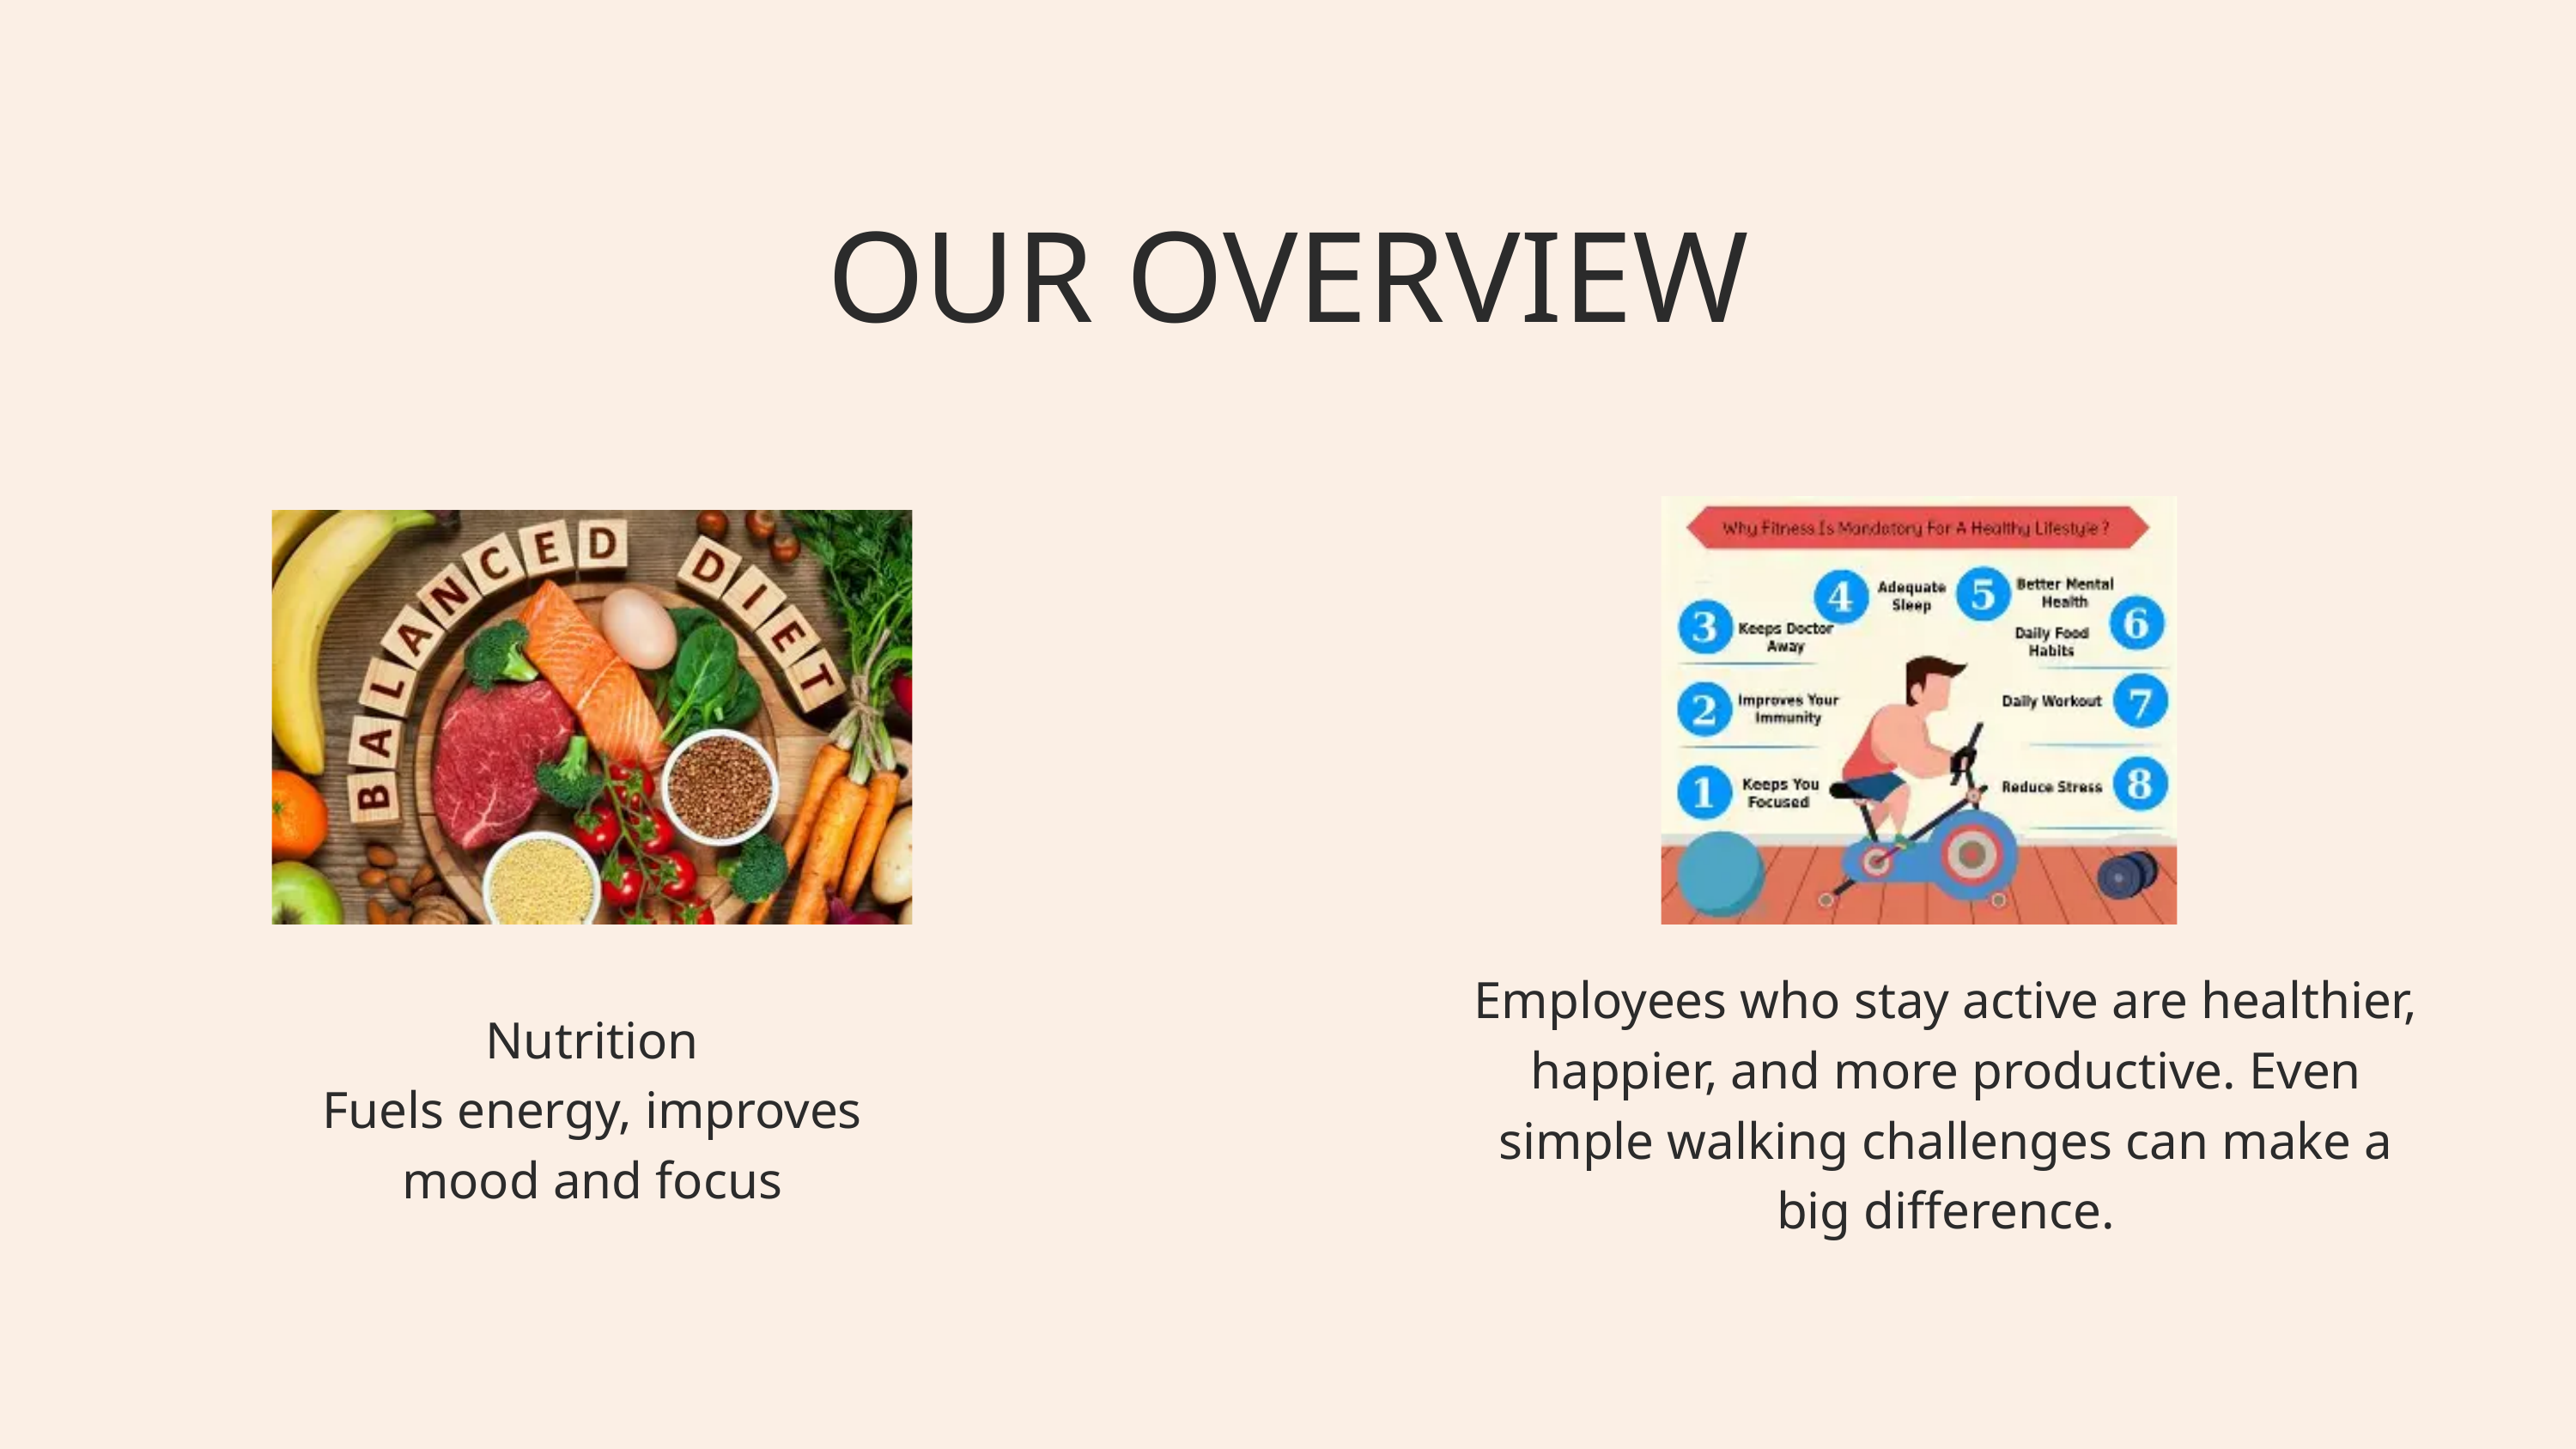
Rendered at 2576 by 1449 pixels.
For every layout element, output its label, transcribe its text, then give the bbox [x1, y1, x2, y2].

text_box OUR OVERVIEW [271, 197, 2305, 349]
text_box [271, 510, 913, 925]
text_box Employees who stay active are healthier, happier, and more productive. Even simple walking challenges can make a big difference. [1460, 958, 2432, 1240]
text_box Nutrition Fuels energy, improves mood and focus [306, 998, 878, 1280]
text_box [1661, 496, 2178, 925]
